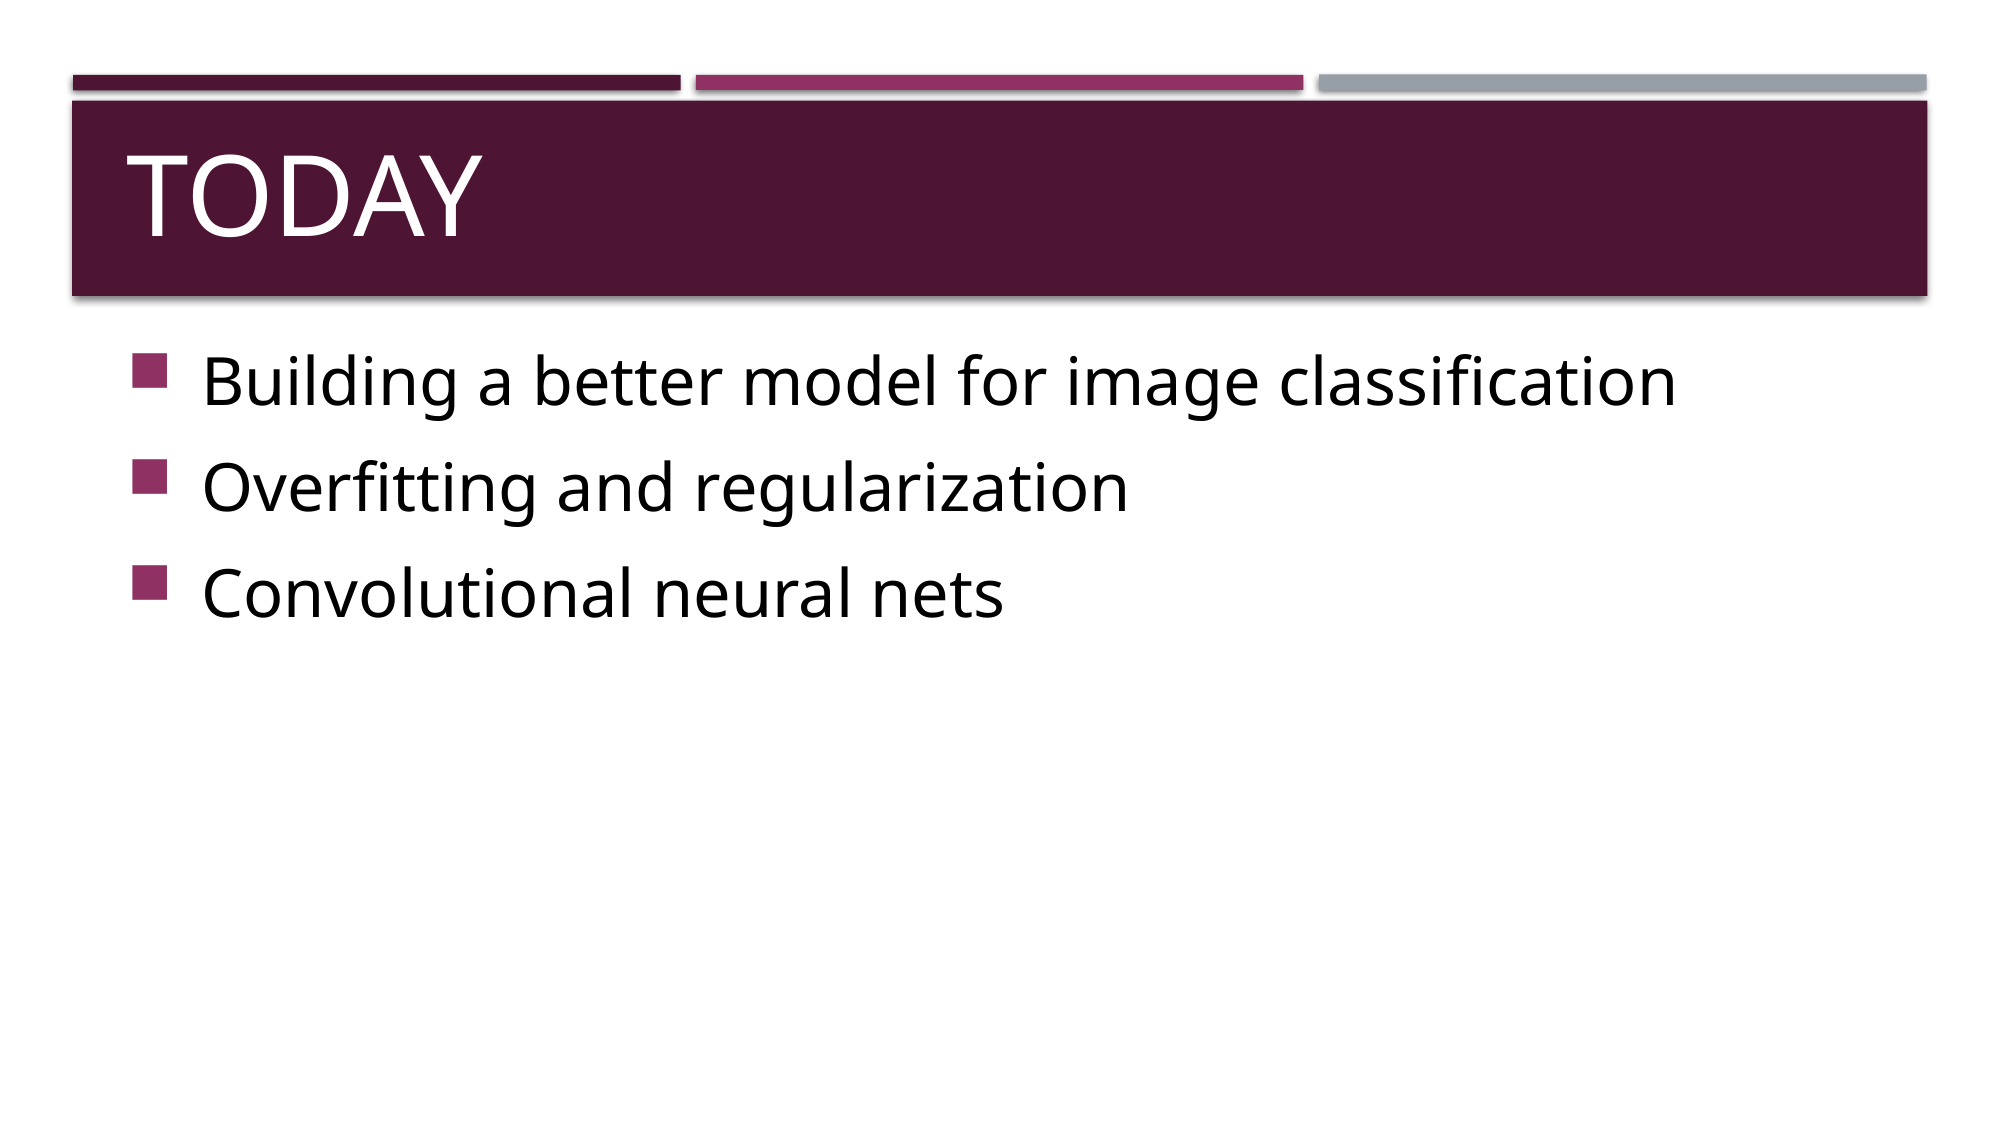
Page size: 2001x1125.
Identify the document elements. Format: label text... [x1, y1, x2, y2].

list Building a better model for image classification Overfitting and regularization Convolutional neural nets [111, 331, 1880, 1054]
title Today [111, 114, 1880, 267]
